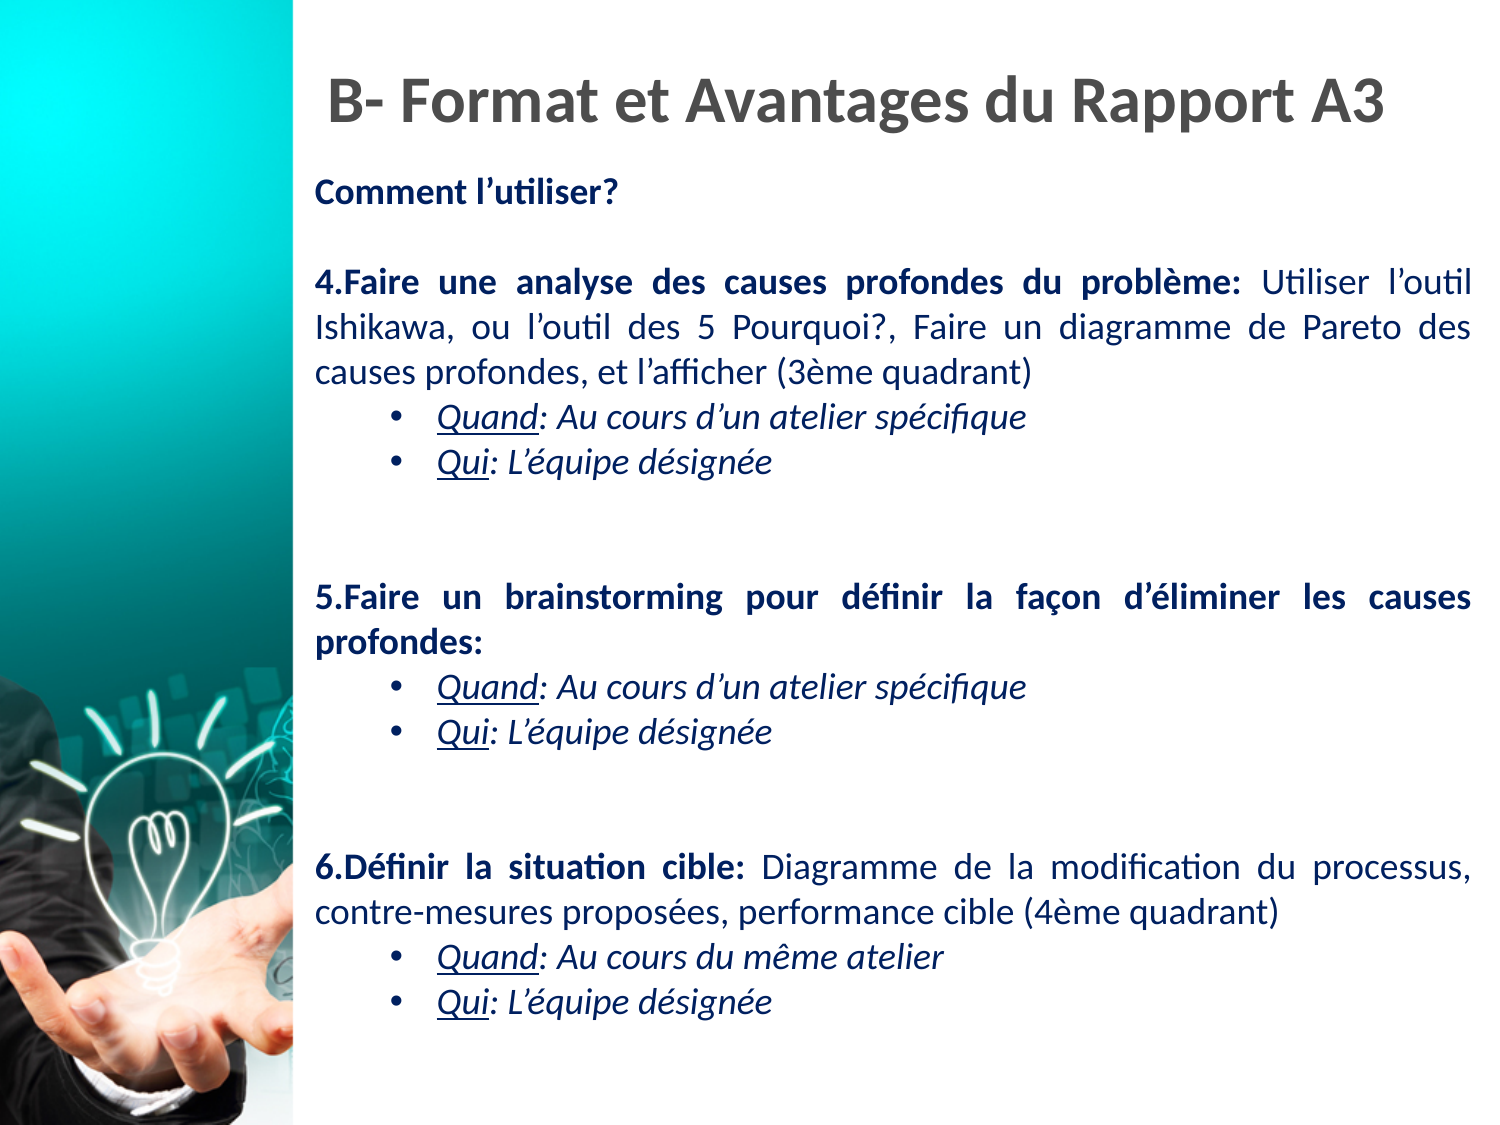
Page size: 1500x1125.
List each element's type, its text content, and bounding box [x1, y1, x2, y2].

text_box Comment l’utiliser? 4.Faire une analyse des causes profondes du problème: Utiliser l’outil Ishikawa, ou l’outil des 5 Pourquoi?, Faire un diagramme de Pareto des causes profondes, et l’afficher (3ème quadrant) Quand: Au cours d’un atelier spécifique Qui: L’équipe désignée 5.Faire un brainstorming pour définir la façon d’éliminer les causes profondes: Quand: Au cours d’un atelier spécifique Qui: L’équipe désignée 6.Définir la situation cible: Diagramme de la modification du processus, contre-mesures proposées, performance cible (4ème quadrant) Quand: Au cours du même atelier Qui: L’équipe désignée [299, 120, 1488, 1030]
picture [0, 0, 1500, 1125]
title B- Format et Avantages du Rapport A3 [312, 37, 1475, 120]
